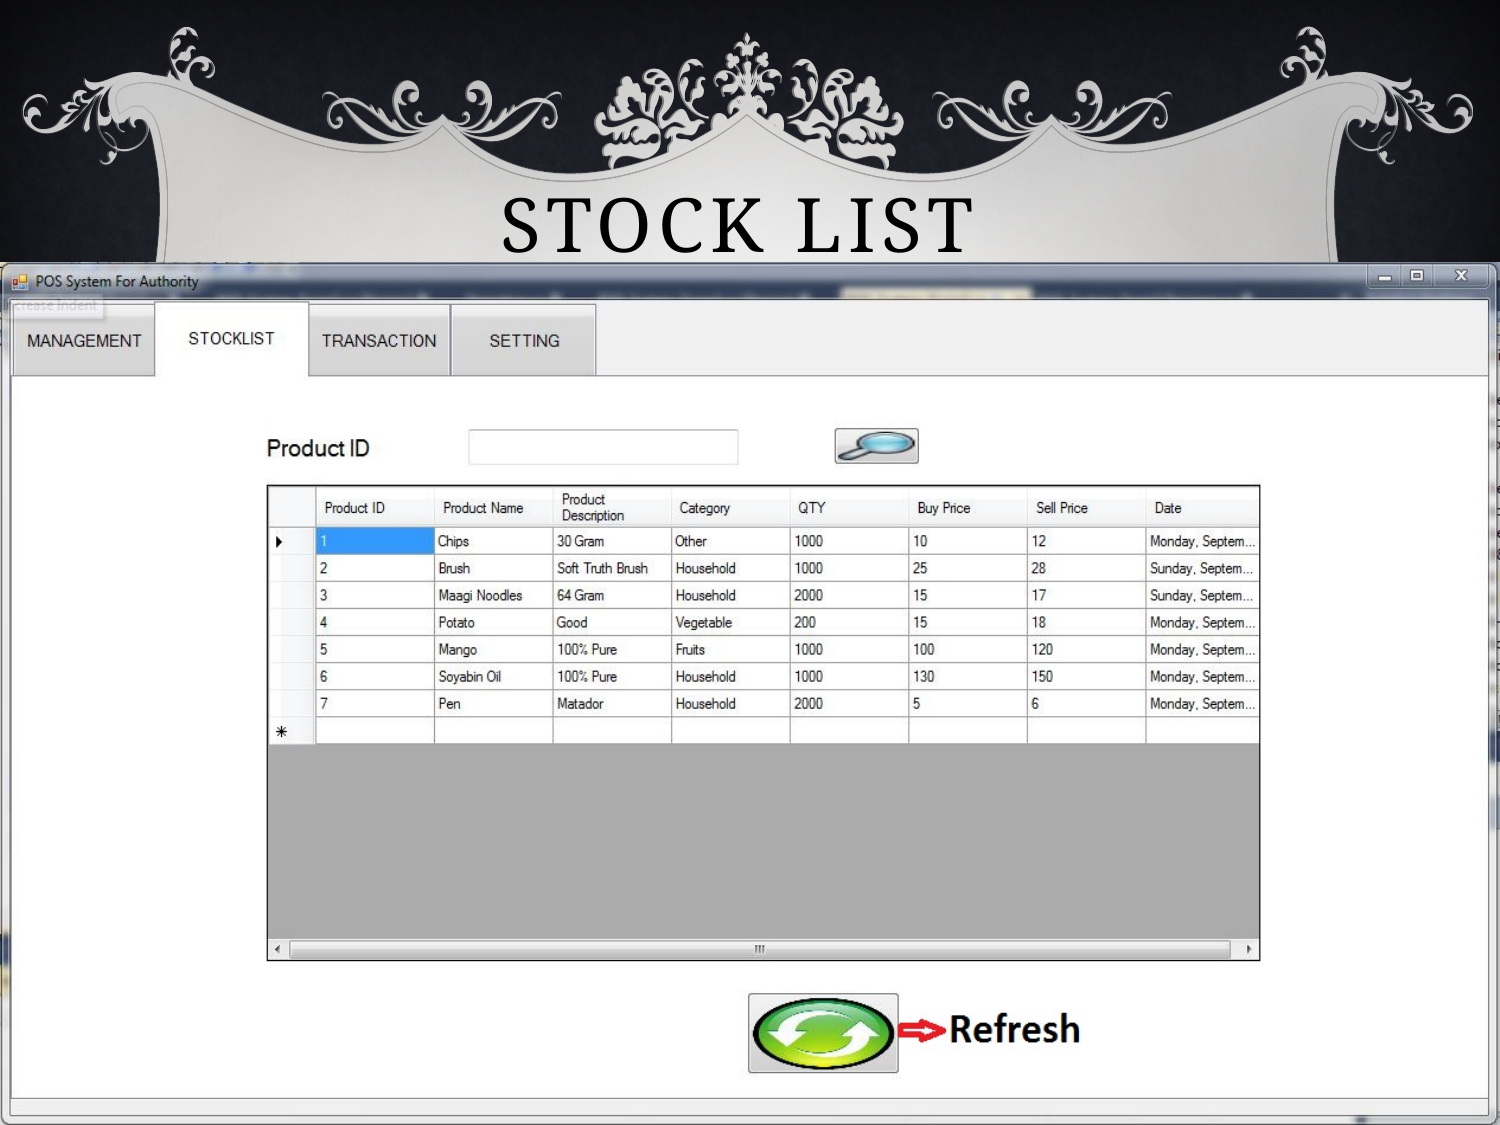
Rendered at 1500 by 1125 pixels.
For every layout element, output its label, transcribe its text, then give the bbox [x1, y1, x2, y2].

title Stock list [212, 149, 1263, 262]
picture [0, 0, 1500, 1125]
